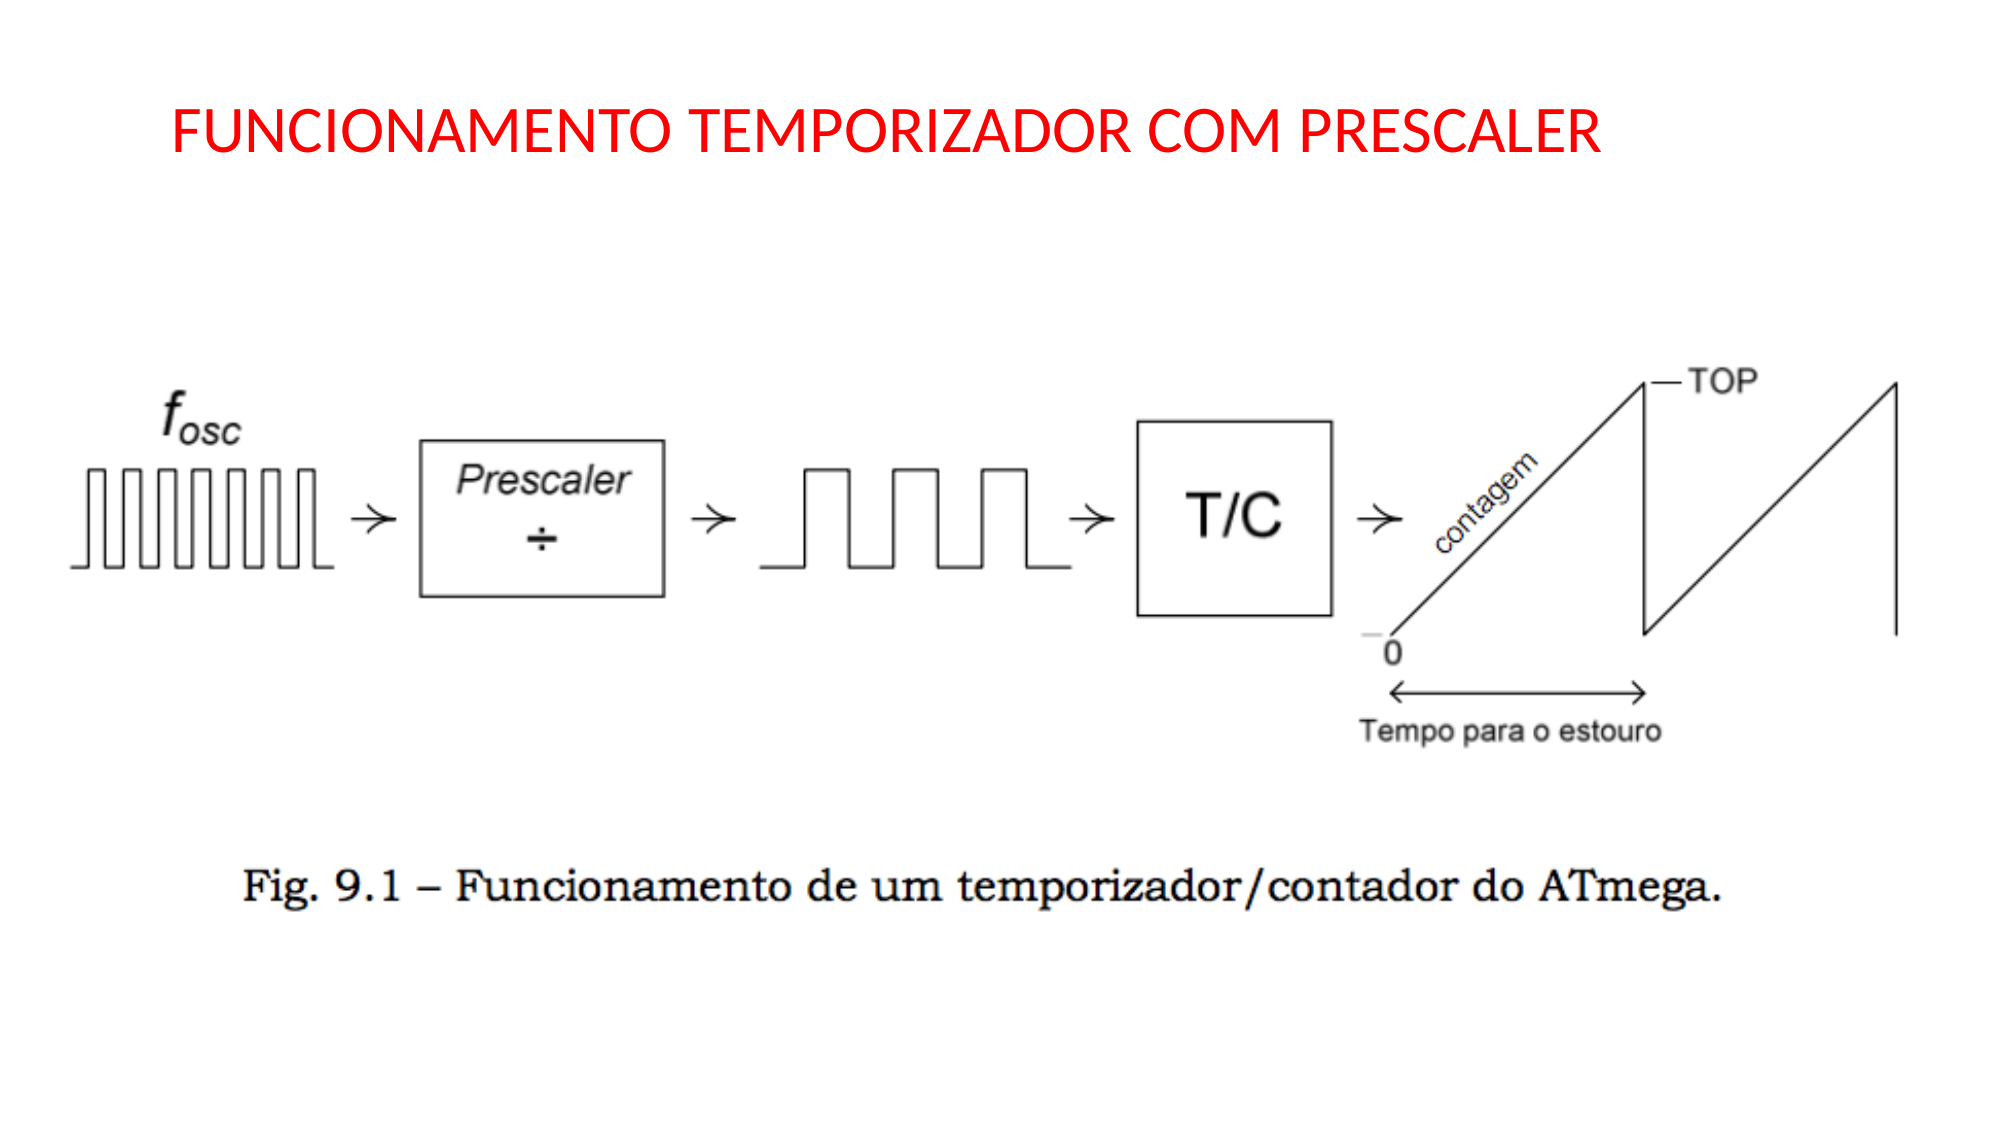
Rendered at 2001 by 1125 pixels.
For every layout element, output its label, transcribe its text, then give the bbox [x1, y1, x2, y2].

picture [42, 306, 1927, 924]
text_box FUNCIONAMENTO TEMPORIZADOR COM PRESCALER [156, 78, 1813, 173]
